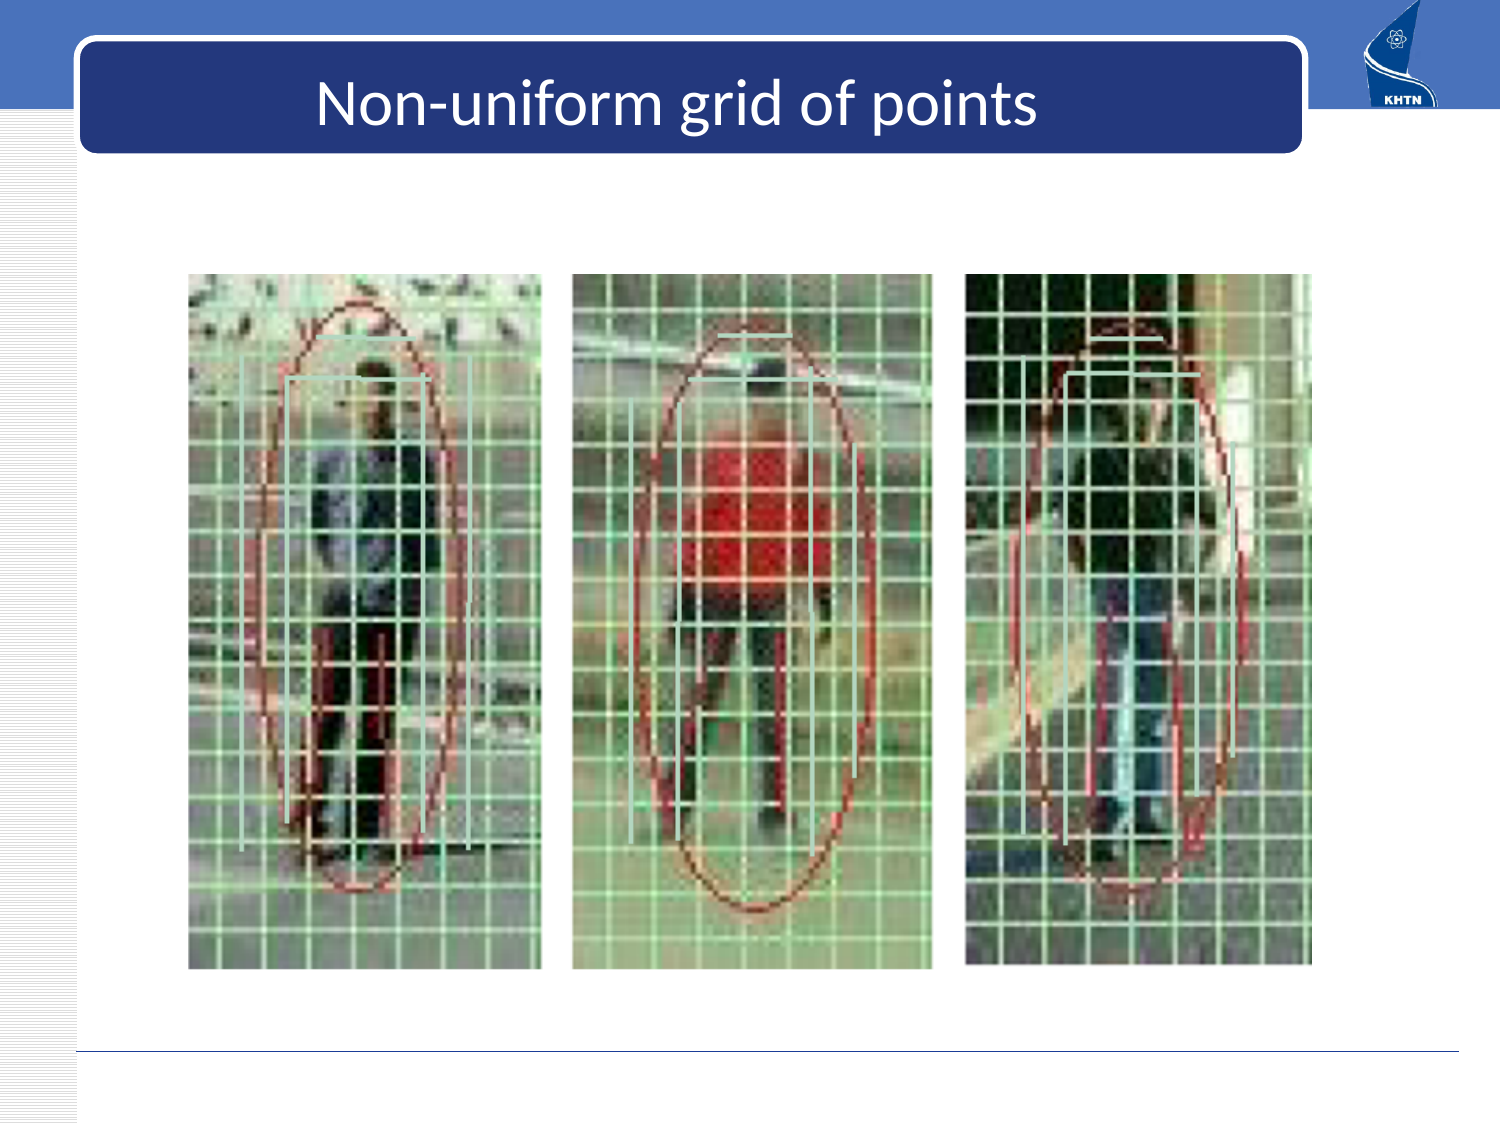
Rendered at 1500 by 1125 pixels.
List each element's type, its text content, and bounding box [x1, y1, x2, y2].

title Non-uniform grid of points [89, 52, 1265, 145]
picture [187, 274, 1312, 971]
picture [1313, 0, 1490, 109]
